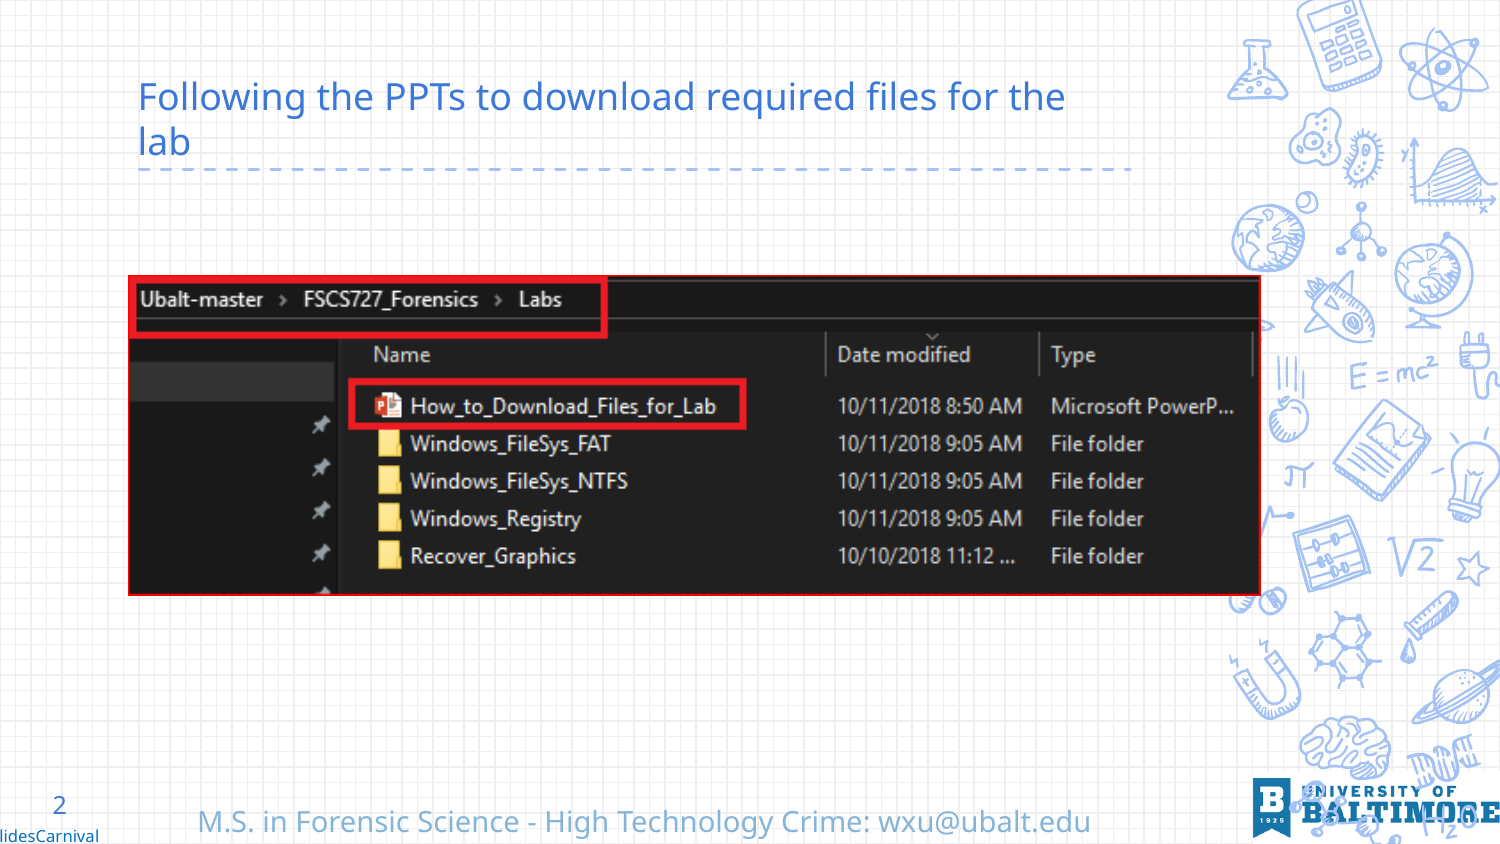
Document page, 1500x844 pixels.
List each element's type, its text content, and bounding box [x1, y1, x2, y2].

slide_number 2 [14, 774, 105, 840]
title Following the PPTs to download required files for the lab [122, 36, 1130, 178]
picture [128, 275, 1261, 597]
picture [1253, 771, 1500, 844]
picture [1327, 813, 1336, 822]
picture [1316, 786, 1321, 797]
picture [1365, 817, 1376, 833]
